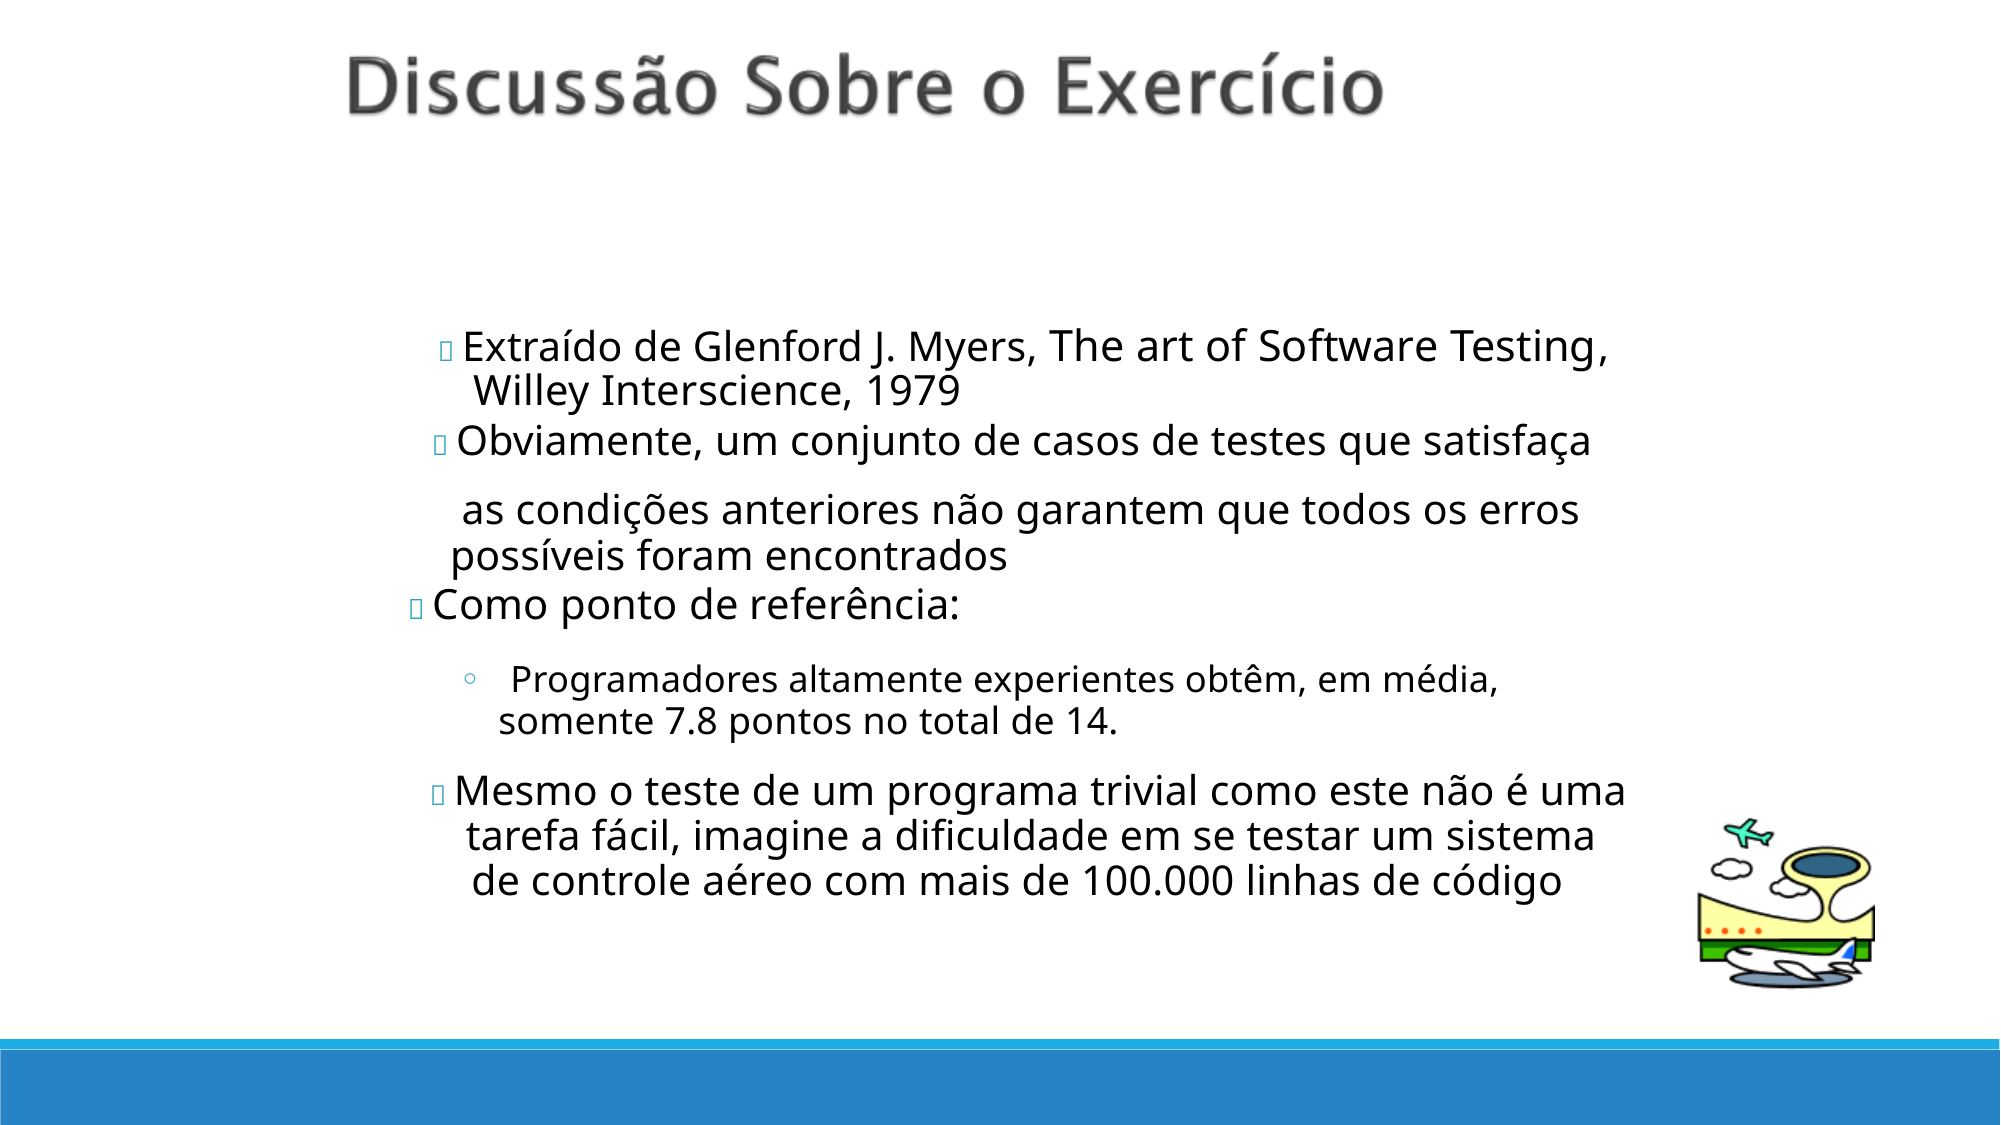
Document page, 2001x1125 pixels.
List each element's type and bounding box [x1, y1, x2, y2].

picture [262, 223, 1876, 991]
picture [344, 50, 1387, 121]
